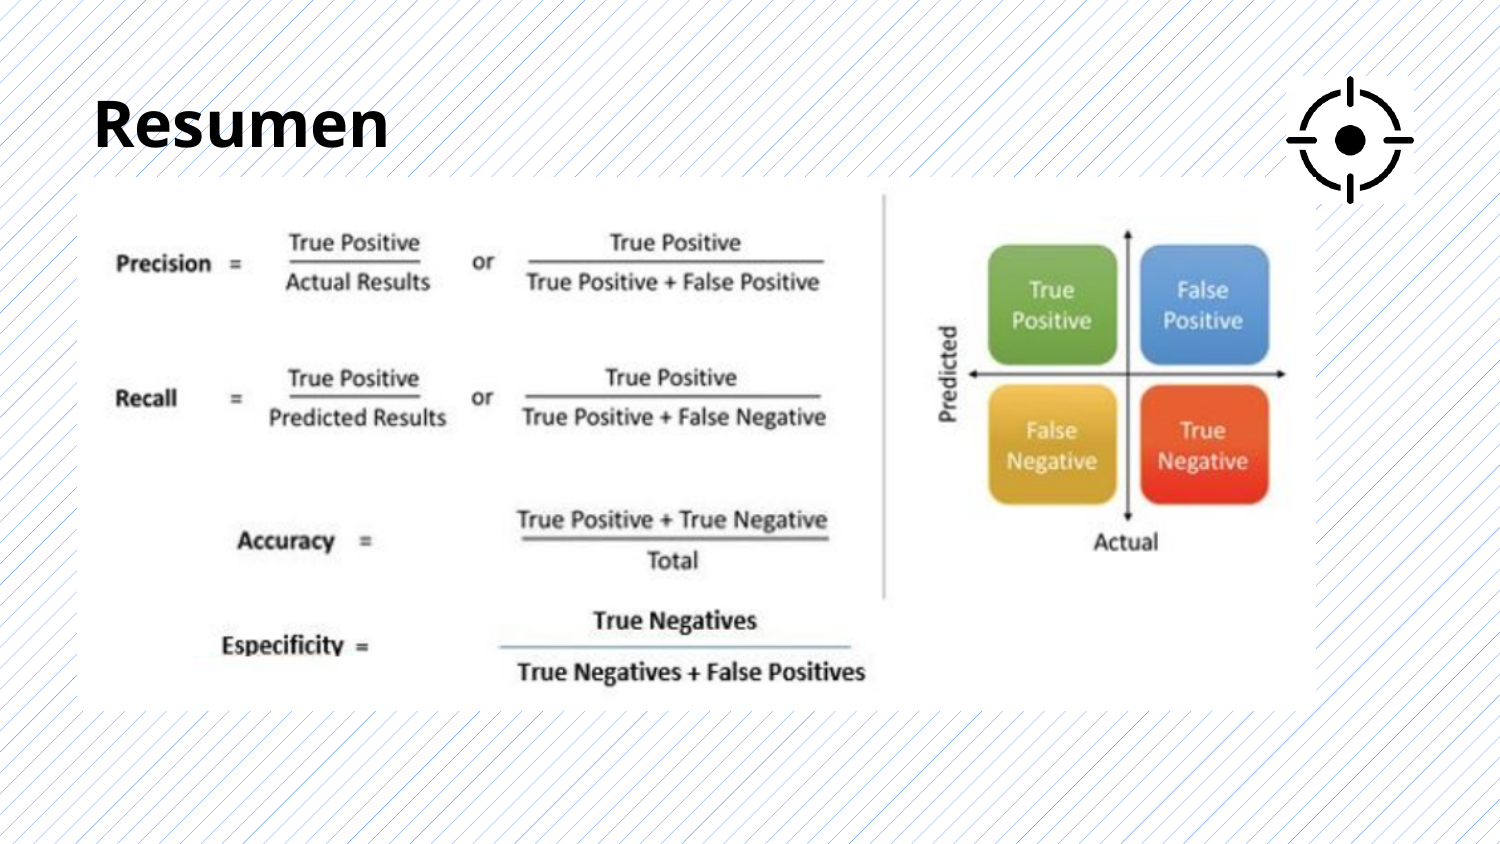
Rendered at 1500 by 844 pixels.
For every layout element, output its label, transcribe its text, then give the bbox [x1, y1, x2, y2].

picture [77, 76, 1414, 712]
text_box Resumen [77, 76, 1284, 176]
text_box [1321, 256, 1414, 323]
